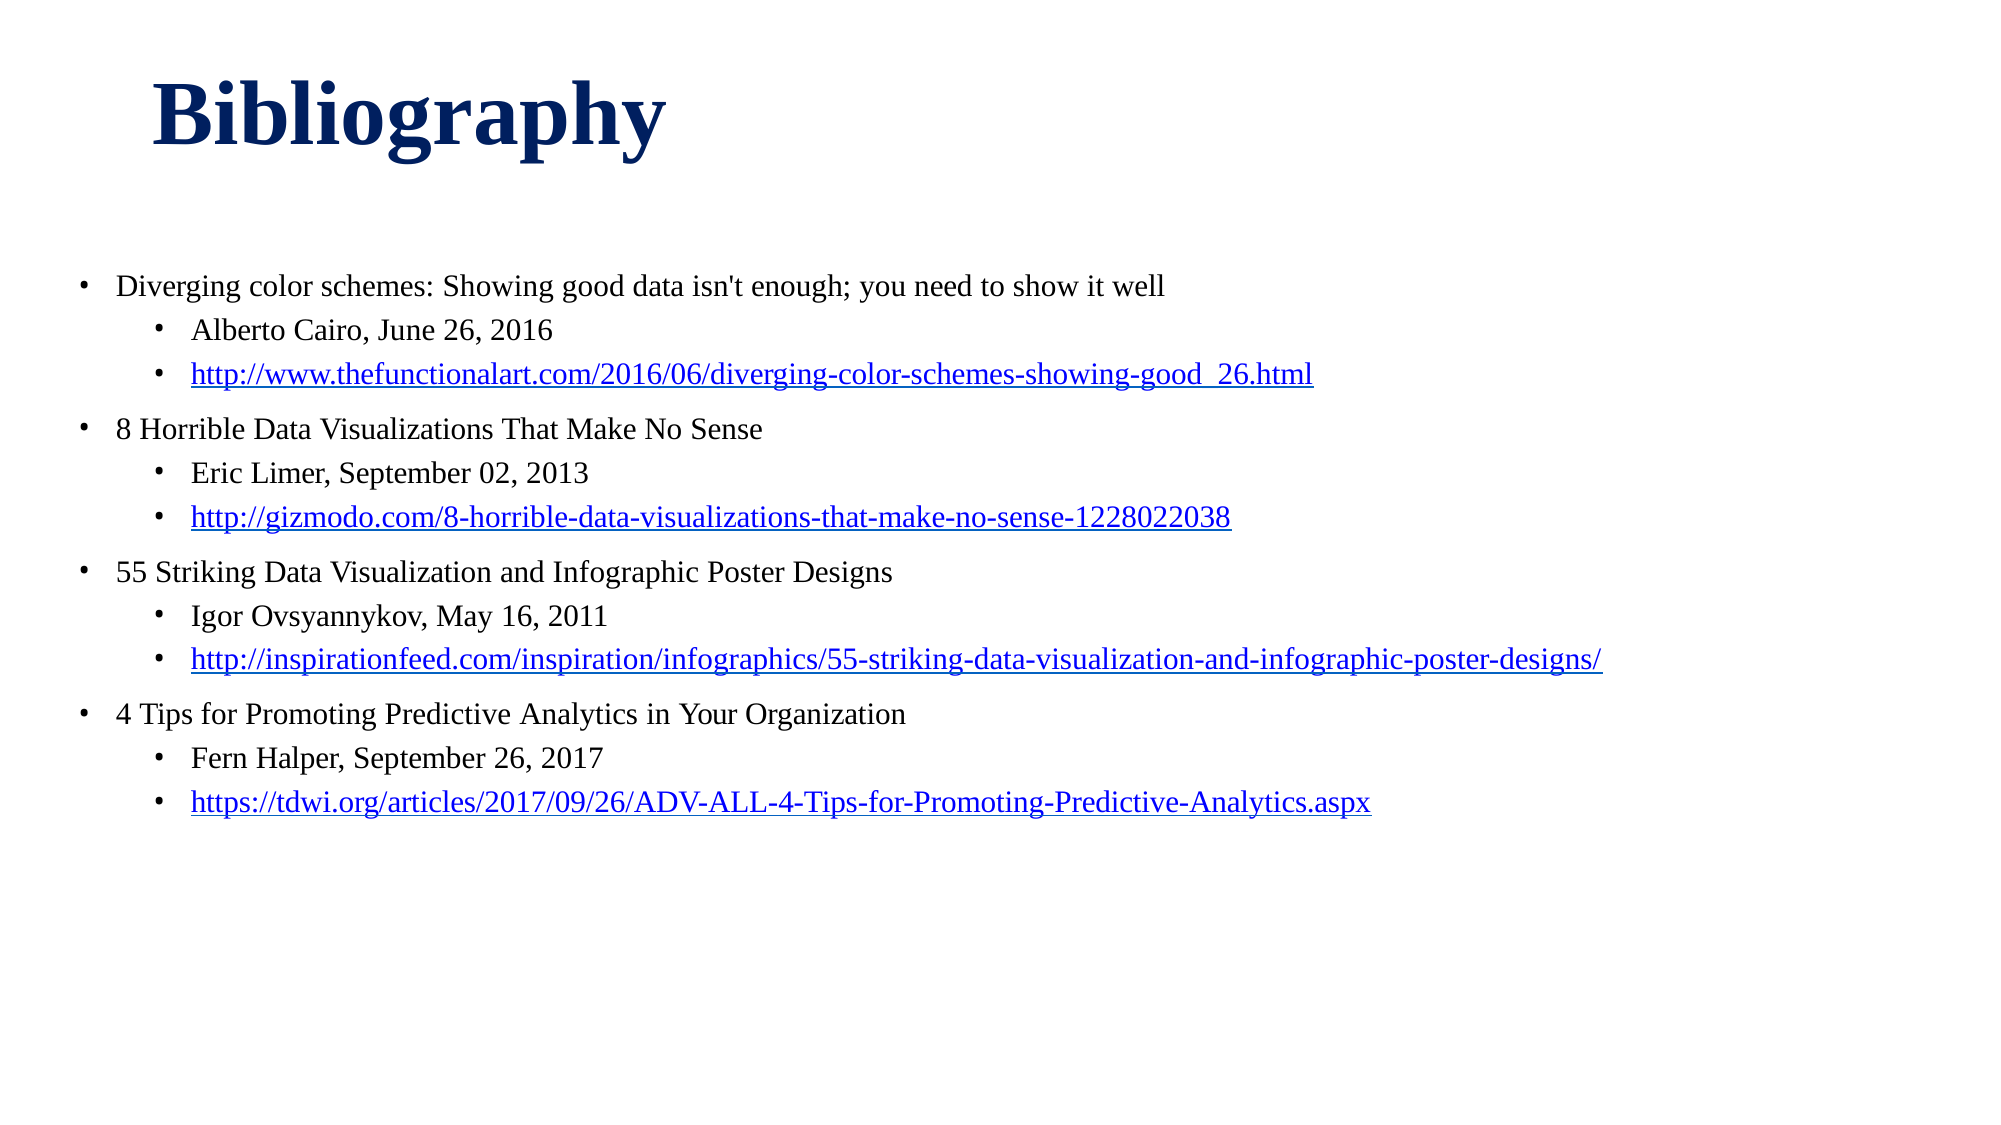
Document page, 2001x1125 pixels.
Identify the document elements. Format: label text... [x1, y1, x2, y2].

title Bibliography [150, 51, 671, 242]
text_box Diverging color schemes: Showing good data isn't enough; you need to show it well Alberto Cairo, June 26, 2016 http://www.thefunctionalart.com/2016/06/diverging-color-schemes-showing-good_26.html 8 Horrible Data Visualizations That Make No Sense Eric Limer, September 02, 2013 http://gizmodo.com/8-horrible-data-visualizations-that-make-no-sense-1228022038 55 Striking Data Visualization and Infographic Poster Designs Igor Ovsyannykov, May 16, 2011 http://inspirationfeed.com/inspiration/infographics/55-striking-data-visualization-and-infographic-poster-designs/ 4 Tips for Promoting Predictive Analytics in Your Organization Fern Halper, September 26, 2017 https://tdwi.org/articles/2017/09/26/ADV-ALL-4-Tips-for-Promoting-Predictive-Analytics.aspx [76, 256, 1609, 820]
